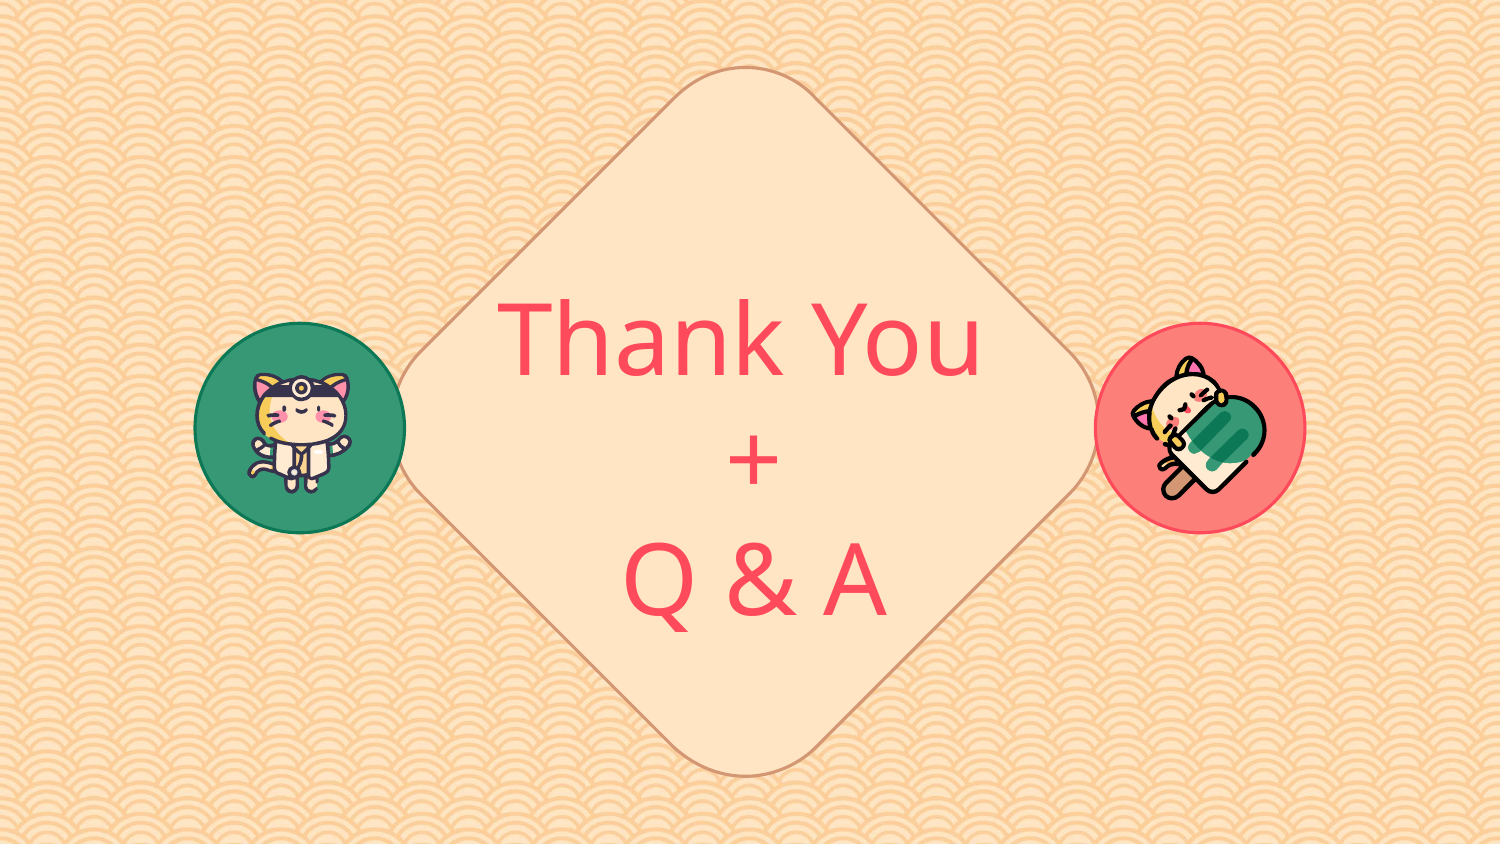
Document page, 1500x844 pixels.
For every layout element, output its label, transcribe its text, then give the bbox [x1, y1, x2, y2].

text_box [1133, 509, 1267, 533]
text_box [195, 323, 405, 533]
title Thank You + Q & A [408, 333, 1100, 578]
text_box [1100, 323, 1305, 501]
picture [0, 0, 1500, 844]
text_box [1129, 355, 1271, 501]
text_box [246, 372, 353, 494]
